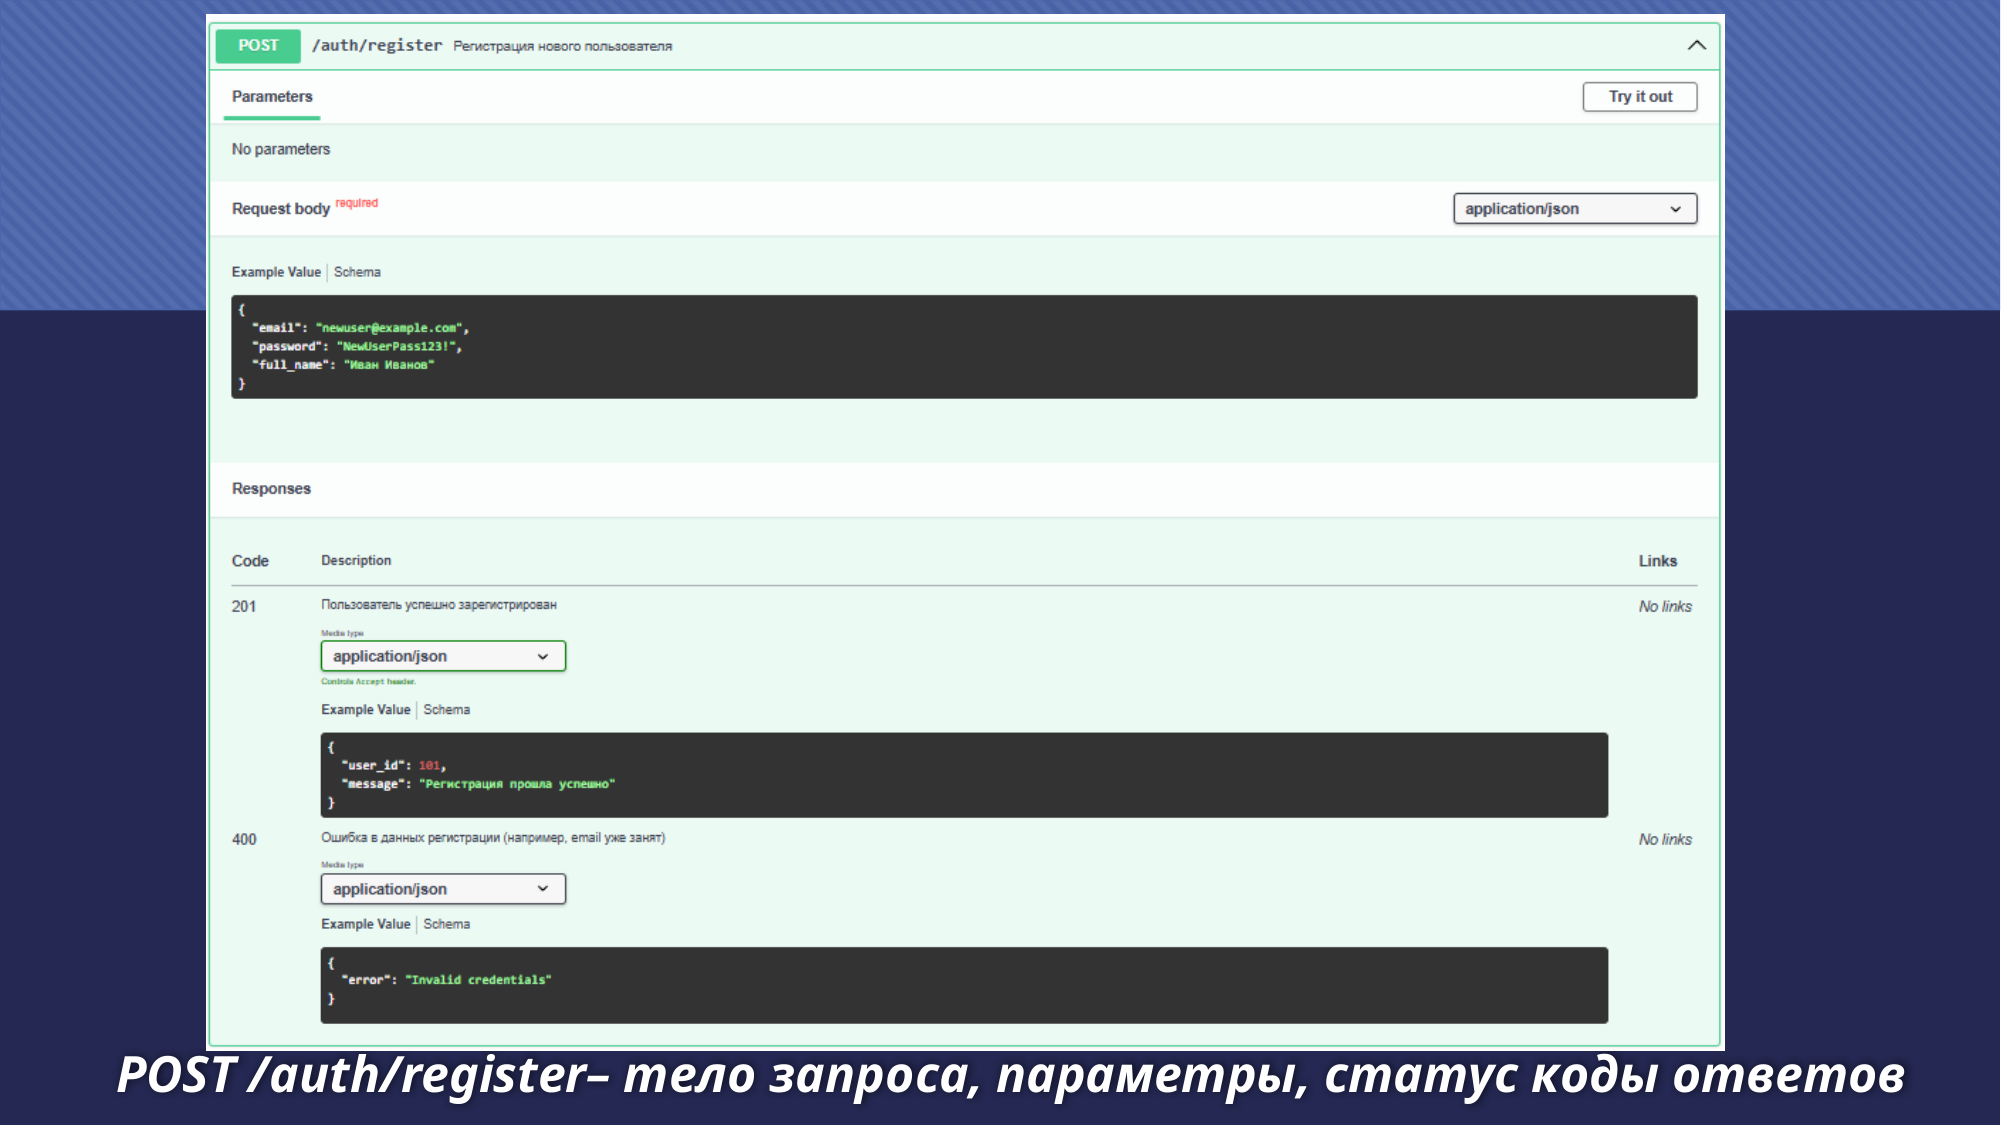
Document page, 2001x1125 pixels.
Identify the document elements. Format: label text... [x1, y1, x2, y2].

list POST /auth/register– тело запроса, параметры, статус коды ответов [42, 1035, 1982, 1111]
picture [206, 14, 1726, 1051]
